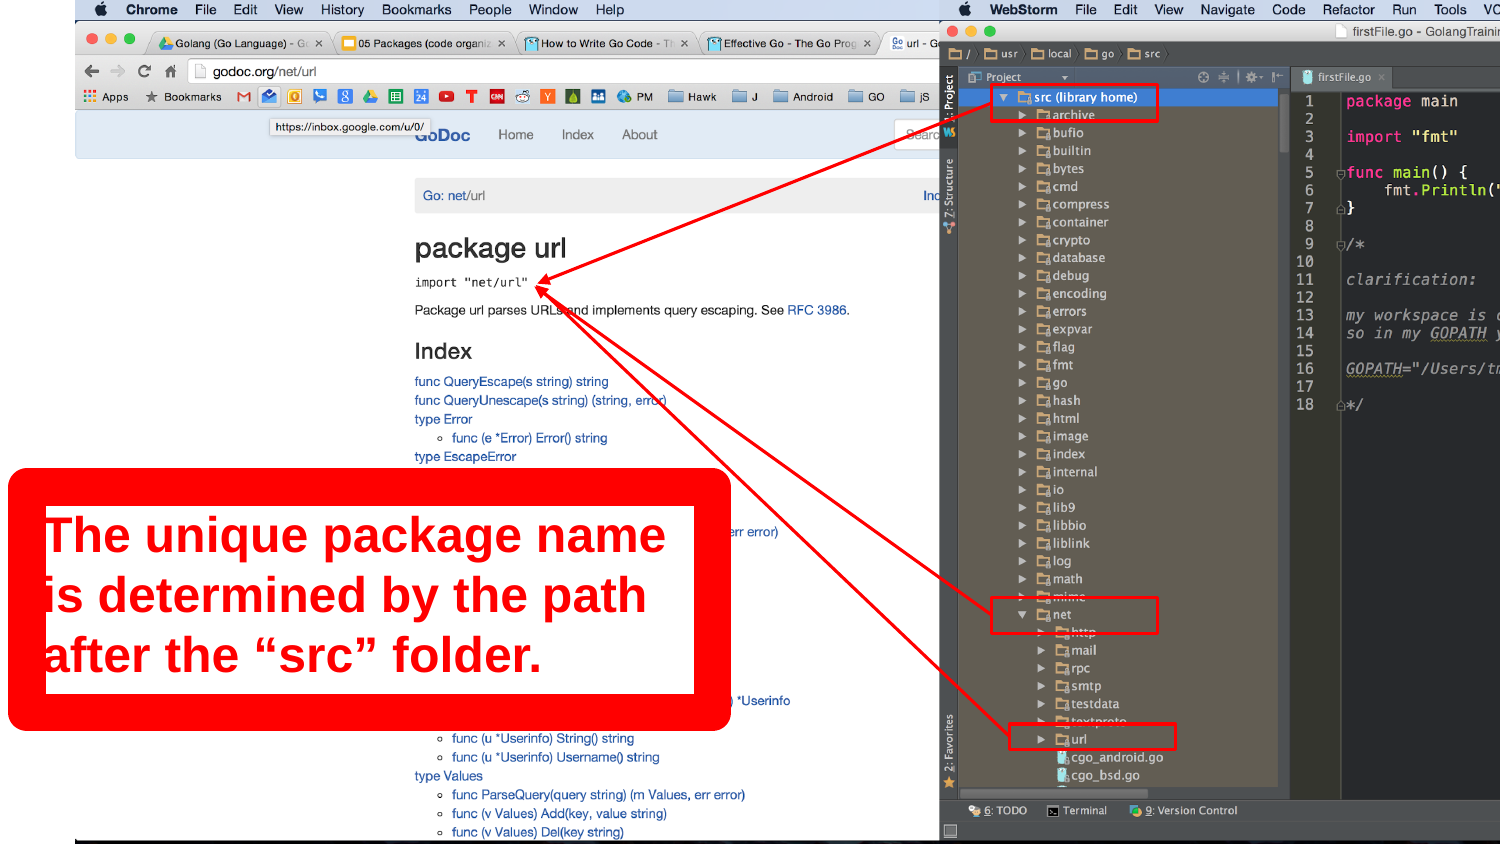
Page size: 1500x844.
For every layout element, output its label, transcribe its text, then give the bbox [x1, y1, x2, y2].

text_box The unique package name is determined by the path after the “src” folder. [26, 487, 69, 713]
picture [74, 0, 1500, 844]
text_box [535, 284, 1010, 738]
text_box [537, 102, 993, 284]
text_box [534, 290, 993, 616]
